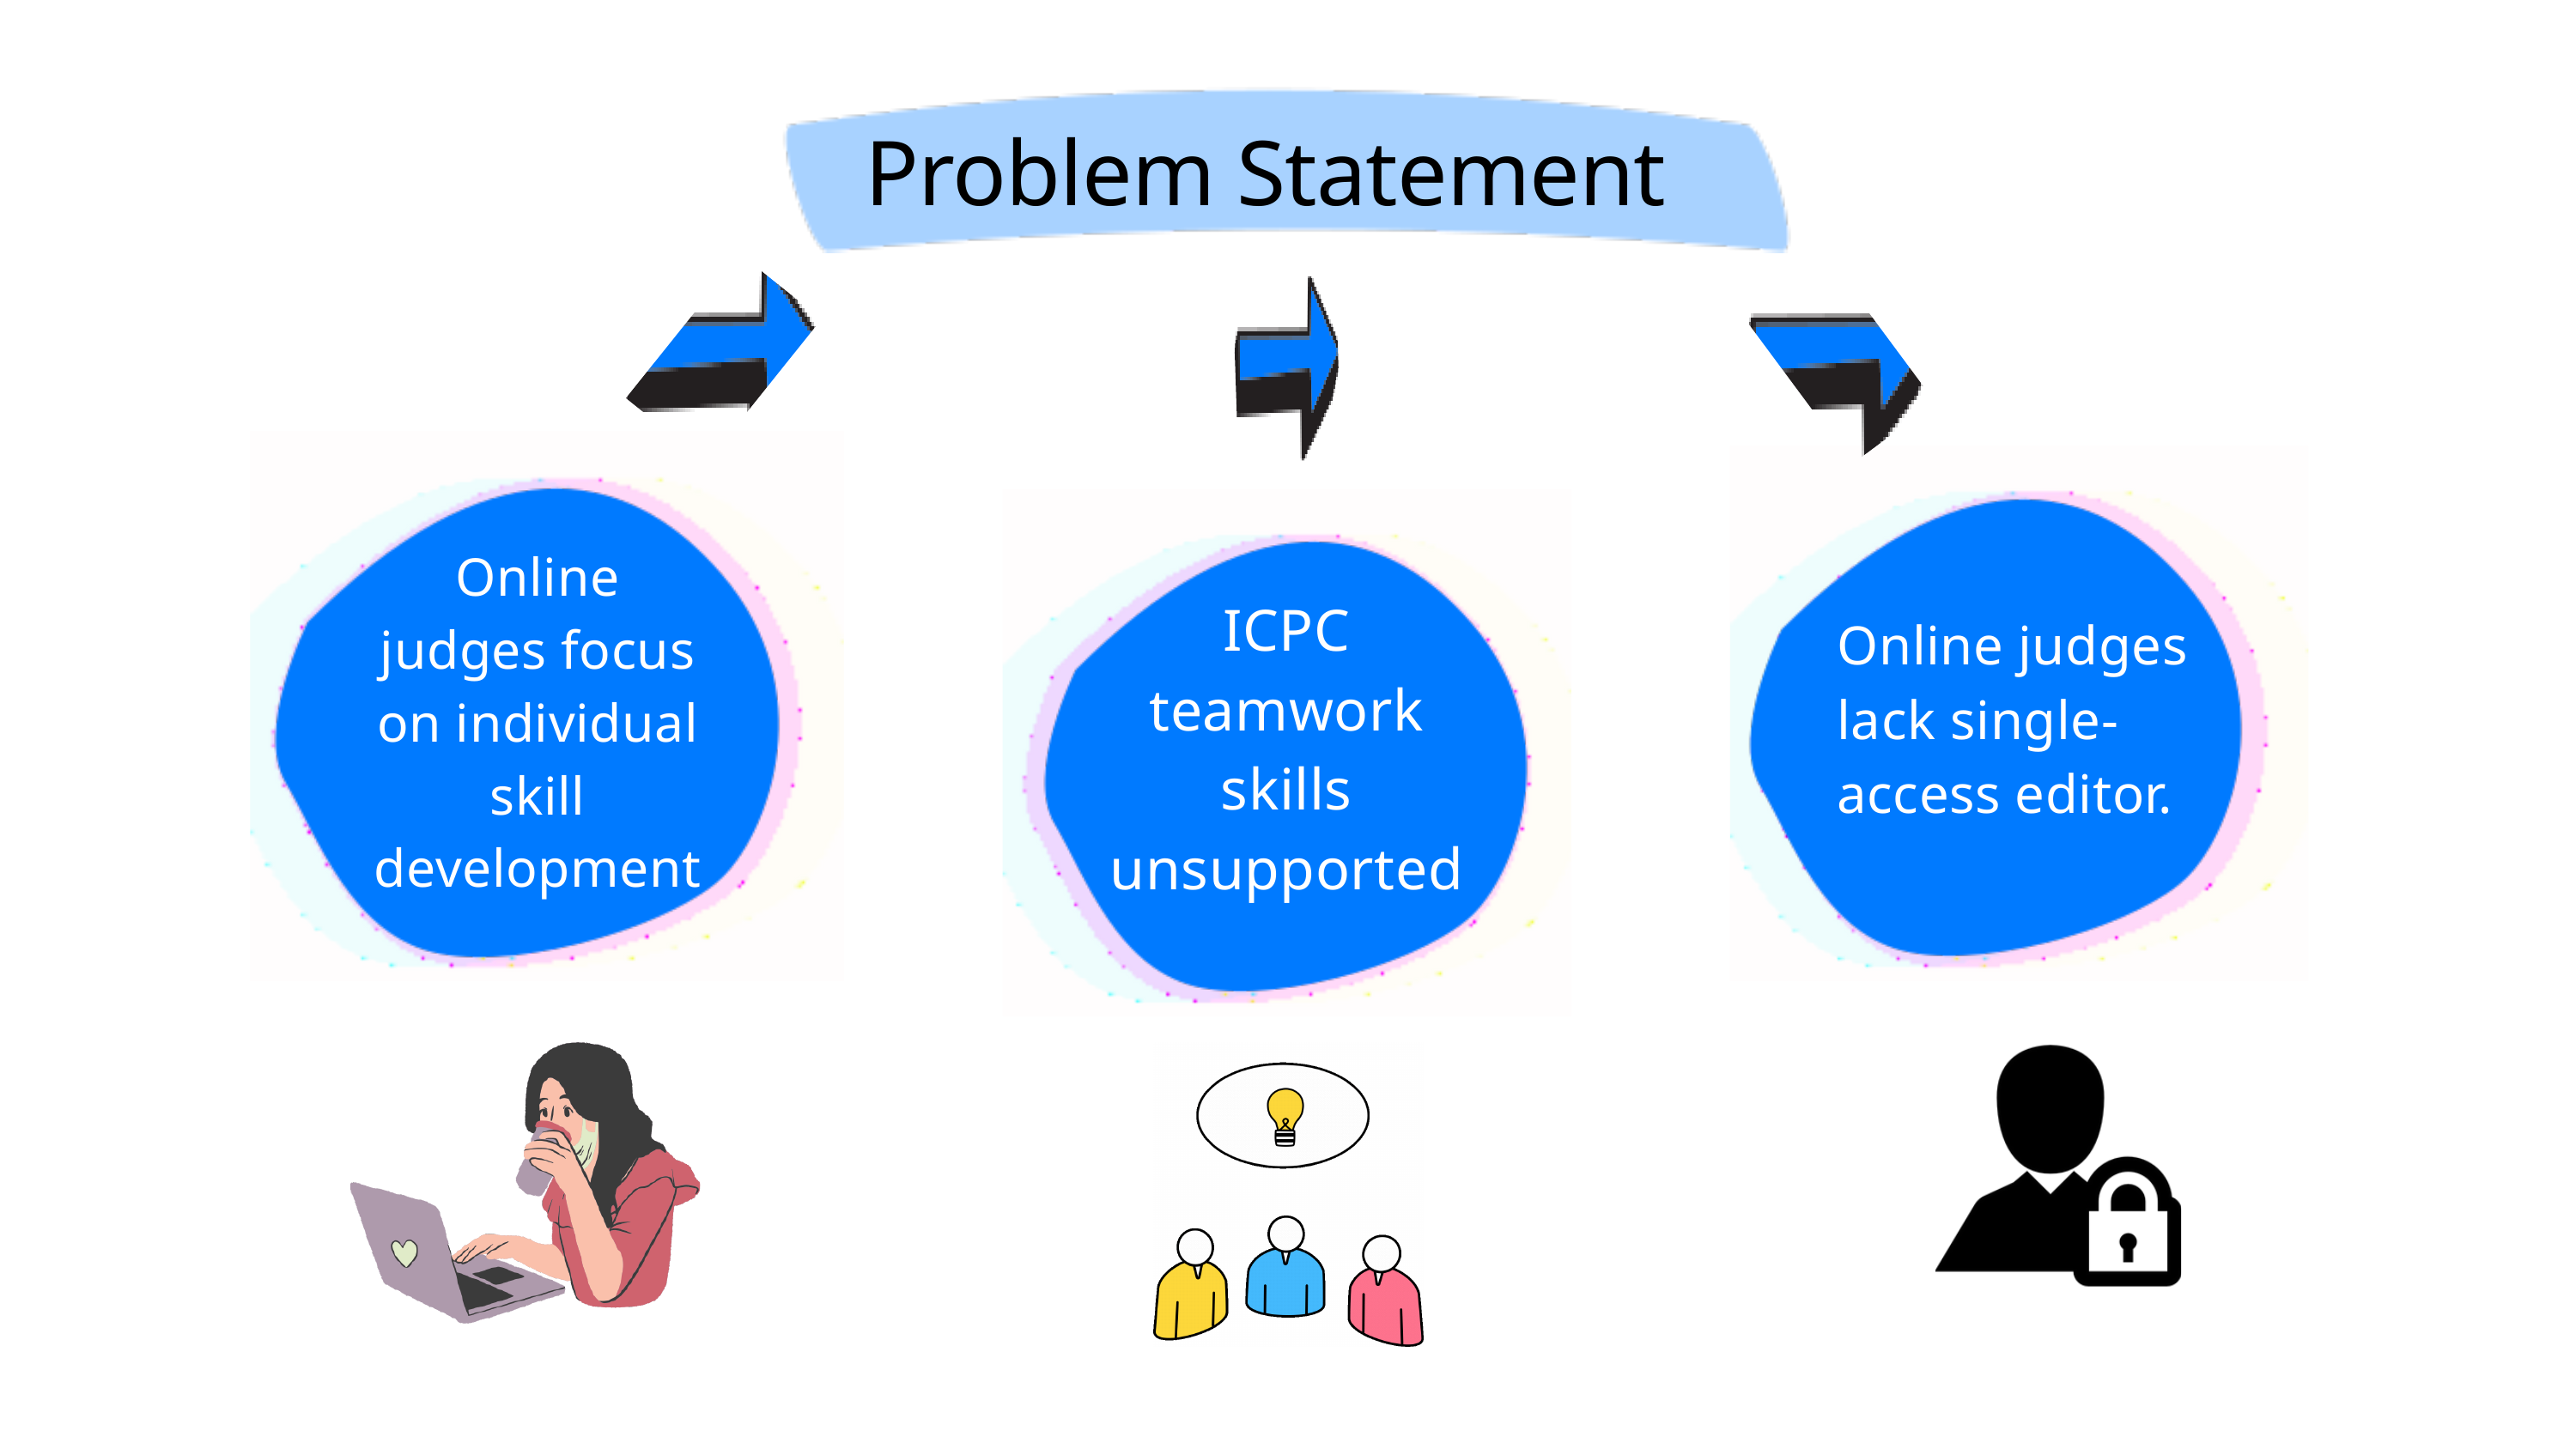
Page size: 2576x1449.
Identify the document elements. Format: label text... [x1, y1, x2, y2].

text_box ICPC teamwork skills unsupported [1086, 582, 1488, 901]
text_box [1935, 1042, 2182, 1289]
text_box [1024, 500, 1568, 1004]
text_box [1729, 446, 2309, 982]
text_box Online judges lack single-access editor. [1837, 601, 2224, 824]
text_box [1232, 275, 1342, 463]
picture [1153, 1042, 1424, 1348]
text_box [1742, 254, 1935, 464]
text_box [349, 1042, 701, 1324]
text_box [625, 254, 822, 463]
text_box [772, 80, 1803, 253]
text_box Problem Statement [865, 98, 1711, 224]
text_box [254, 446, 822, 971]
text_box Online judges focus on individual skill development [374, 533, 702, 899]
text_box [1002, 489, 1571, 1016]
text_box [1729, 458, 2283, 970]
text_box [250, 431, 844, 982]
